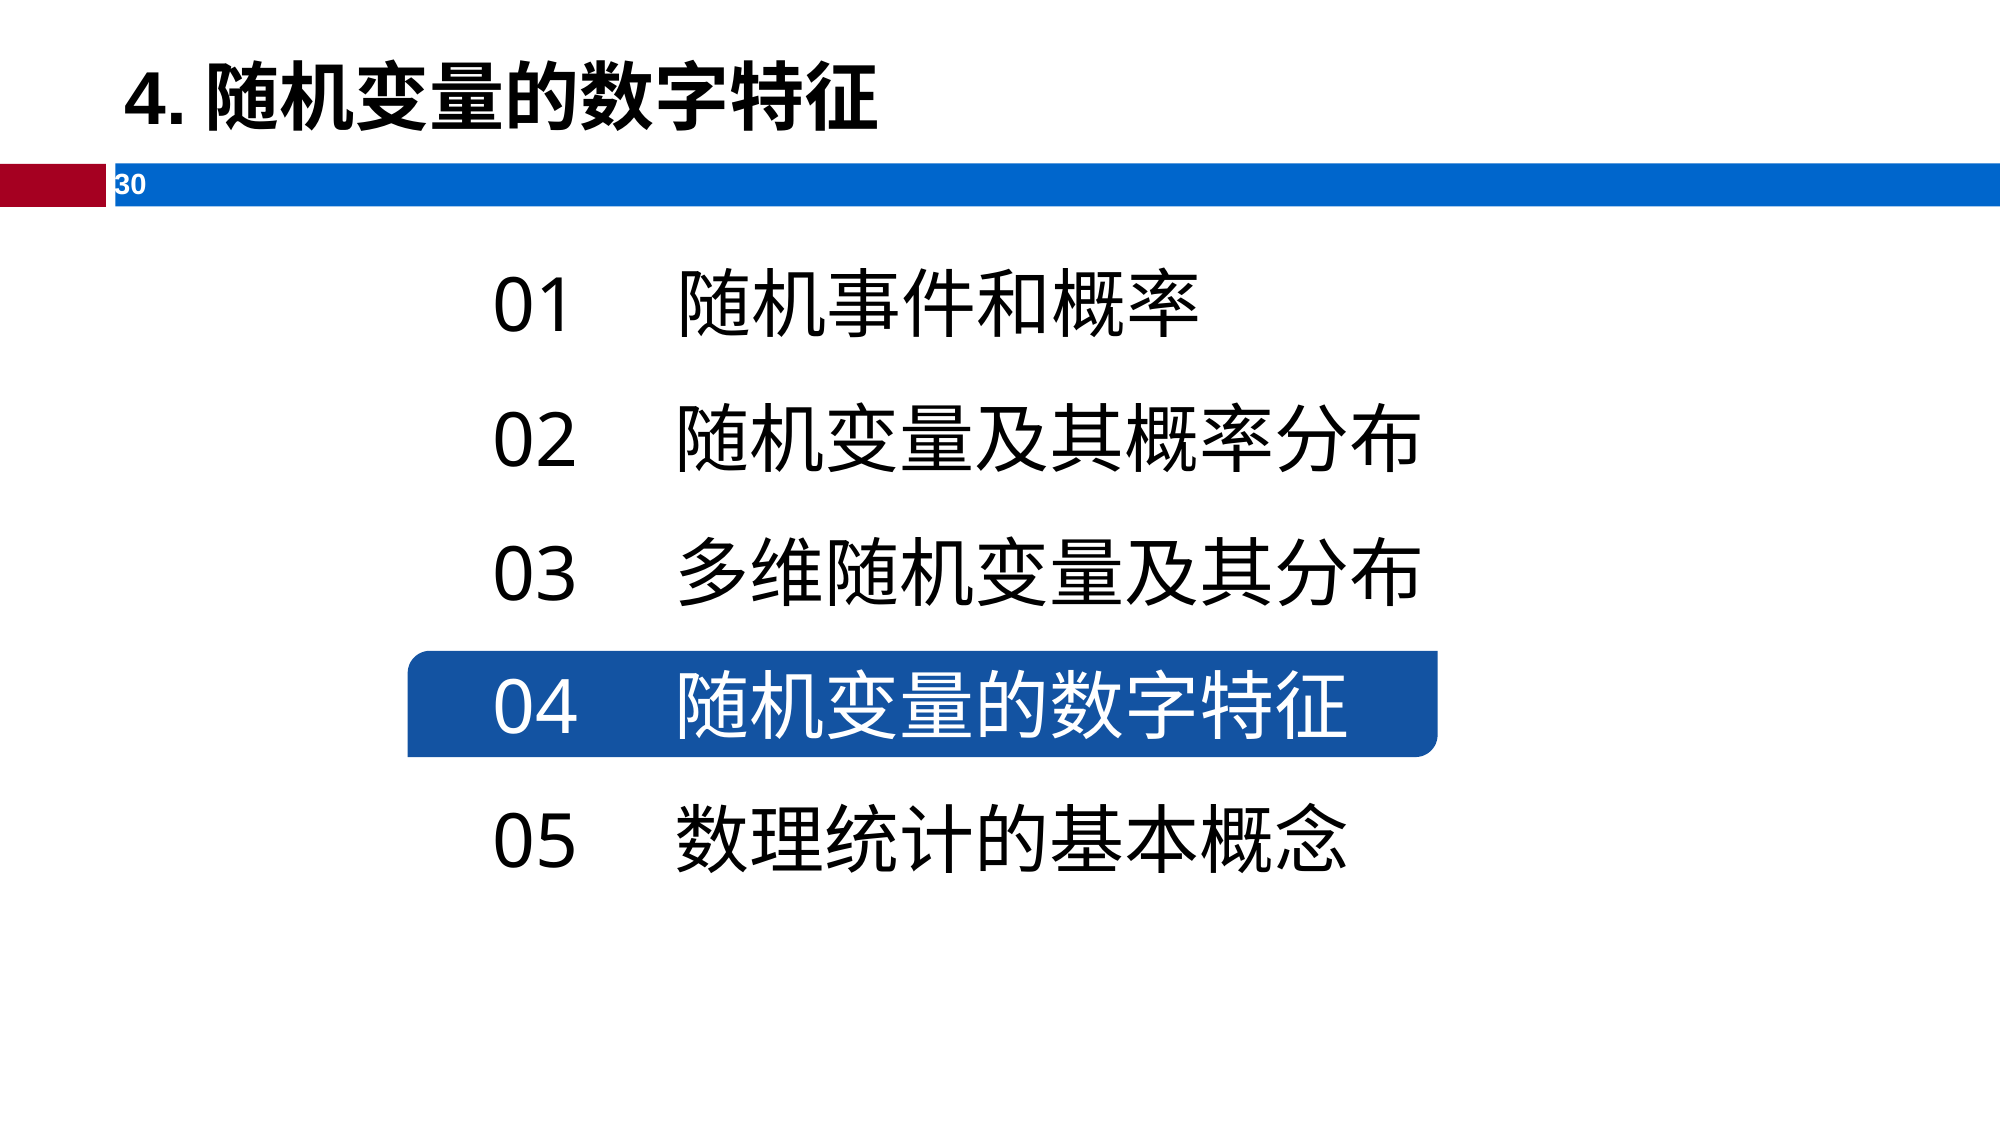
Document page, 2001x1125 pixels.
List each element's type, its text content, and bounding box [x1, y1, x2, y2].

text_box 02 随机变量及其概率分布 [492, 391, 1451, 482]
text_box 04 随机变量的数字特征 [492, 658, 1526, 749]
title 4.随机变量的数字特征 [109, 38, 1025, 150]
text_box 01 随机事件和概率 [492, 247, 1508, 348]
text_box 03 多维随机变量及其分布 [492, 525, 1526, 616]
text_box 05 数理统计的基本概念 [492, 792, 1526, 883]
text_box [405, 648, 1440, 760]
